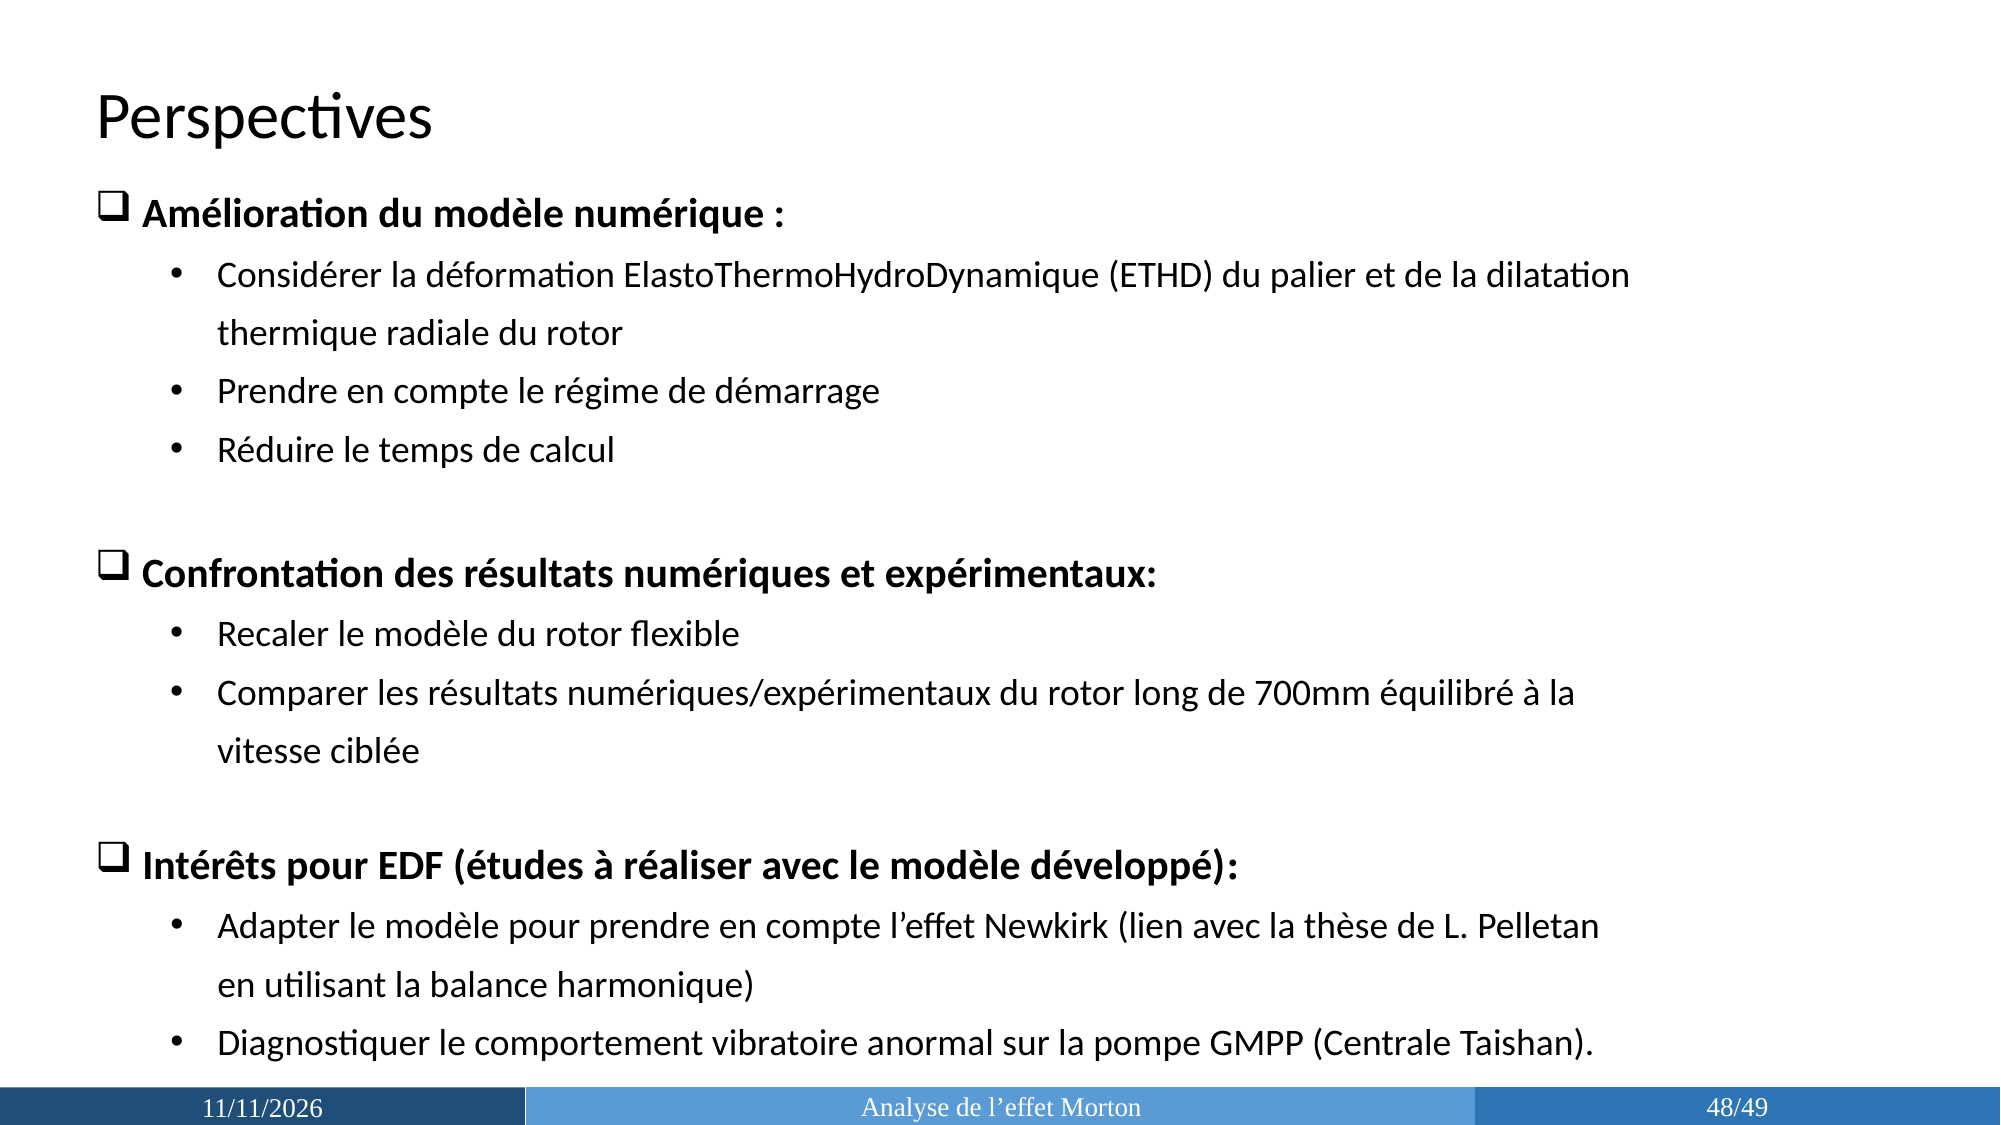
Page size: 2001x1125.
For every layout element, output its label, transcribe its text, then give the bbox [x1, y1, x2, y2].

text_box Perspectives [81, 64, 769, 159]
footer Analyse de l’effet Morton [526, 1087, 1475, 1125]
slide_number 48/49 [1475, 1087, 2000, 1125]
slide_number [0, 1087, 525, 1125]
text_box Intérêts pour EDF (études à réaliser avec le modèle développé): Adapter le modèle pour prendre en compte l’effet Newkirk (lien avec la thèse de L. Pelletan en utilisant la balance harmonique) Diagnostiquer le comportement vibratoire anormal sur la pompe GMPP (Centrale Taishan). [81, 816, 1646, 1070]
text_box Confrontation des résultats numériques et expérimentaux: Recaler le modèle du rotor flexible Comparer les résultats numériques/expérimentaux du rotor long de 700mm équilibré à la vitesse ciblée [81, 524, 1674, 778]
text_box Amélioration du modèle numérique : Considérer la déformation ElastoThermoHydroDynamique (ETHD) du palier et de la dilatation thermique radiale du rotor Prendre en compte le régime de démarrage Réduire le temps de calcul [81, 164, 1675, 477]
